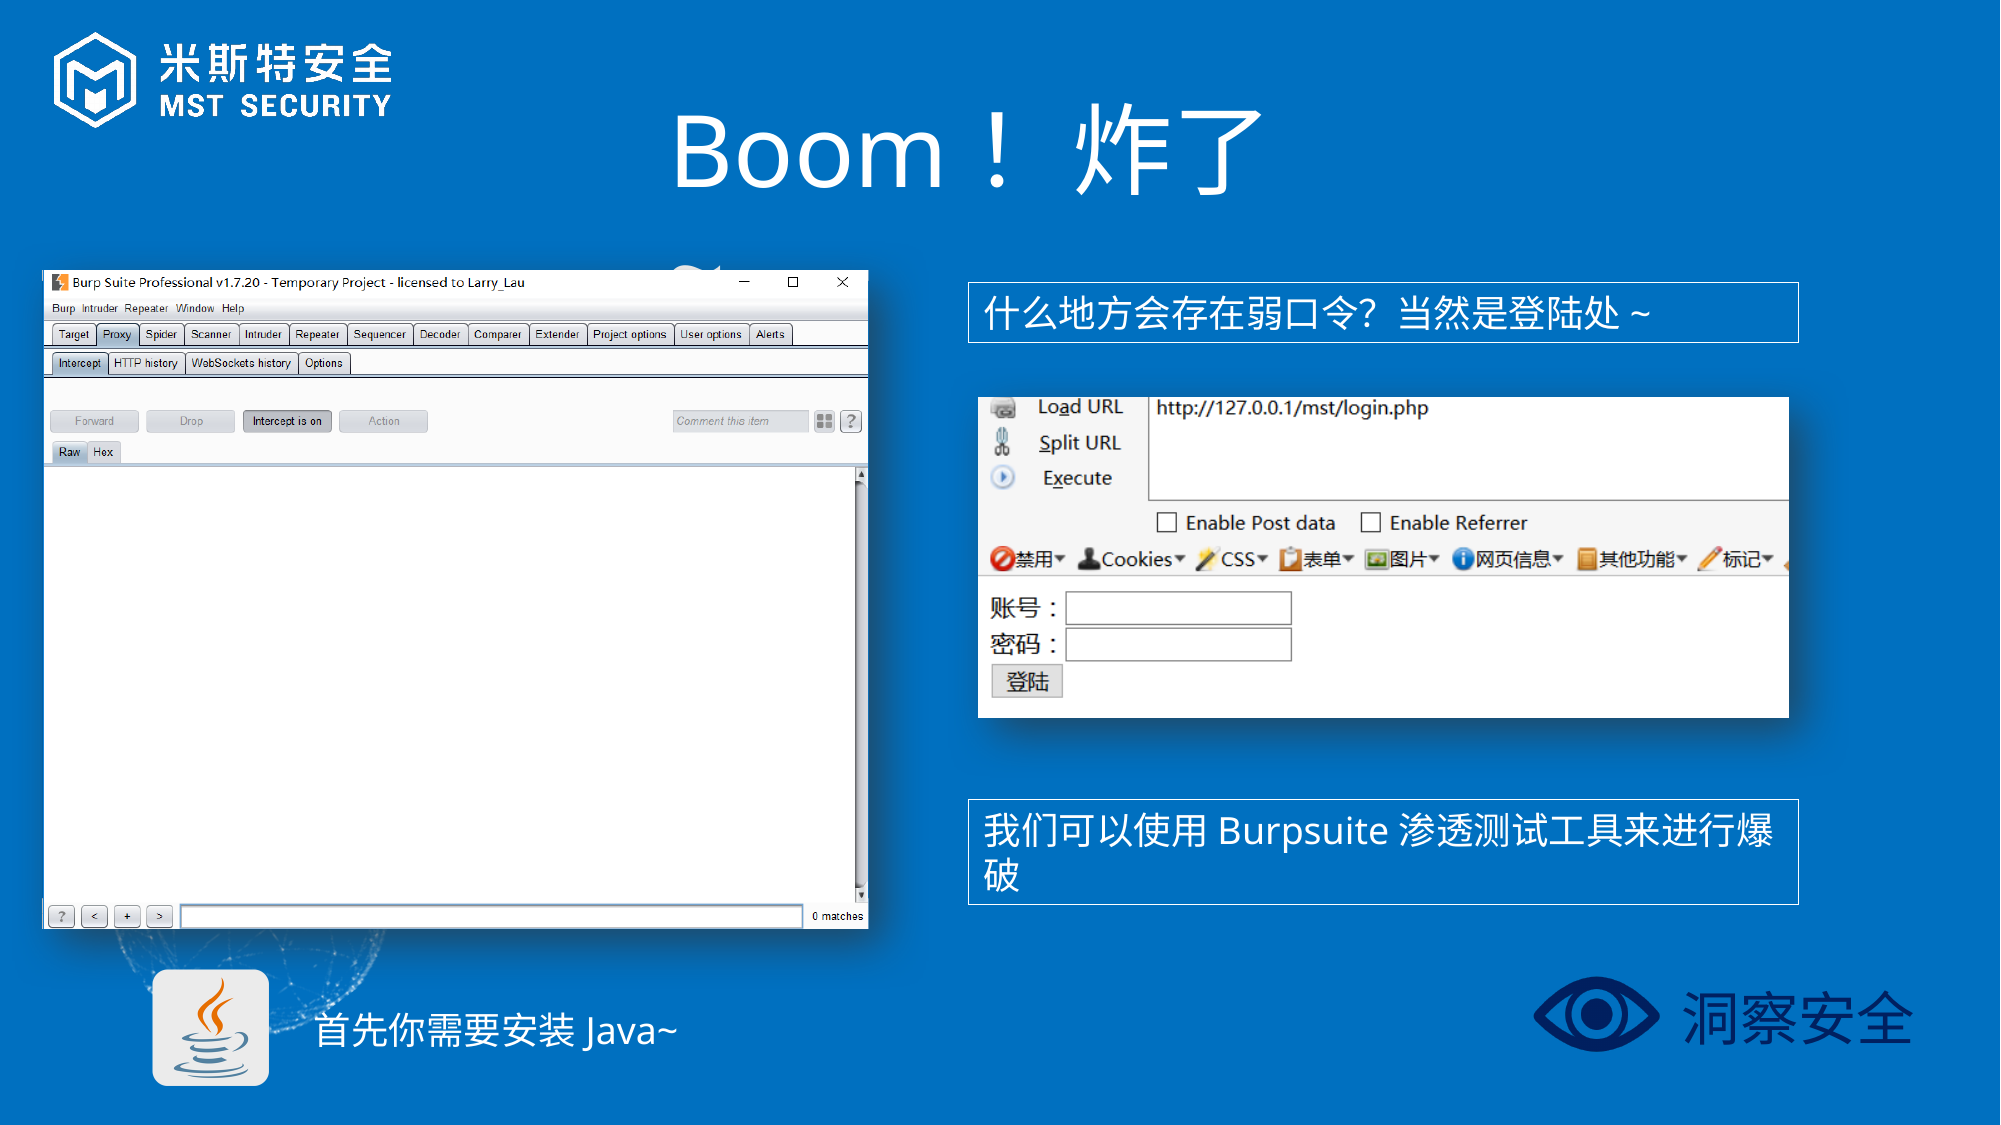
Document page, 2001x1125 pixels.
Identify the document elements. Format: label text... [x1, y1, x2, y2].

picture [54, 32, 391, 128]
picture [42, 270, 869, 929]
text_box 首先你需要安装Java~ [299, 999, 840, 1059]
picture [978, 397, 1789, 718]
text_box 我们可以使用Burpsuite渗透测试工具来进行爆破 [968, 799, 1799, 905]
picture [1521, 939, 1672, 1089]
picture [146, 963, 275, 1092]
text_box Boom！炸了~ [654, 80, 1346, 336]
text_box 什么地方会存在弱口令？当然是登陆处~ [968, 282, 1799, 343]
